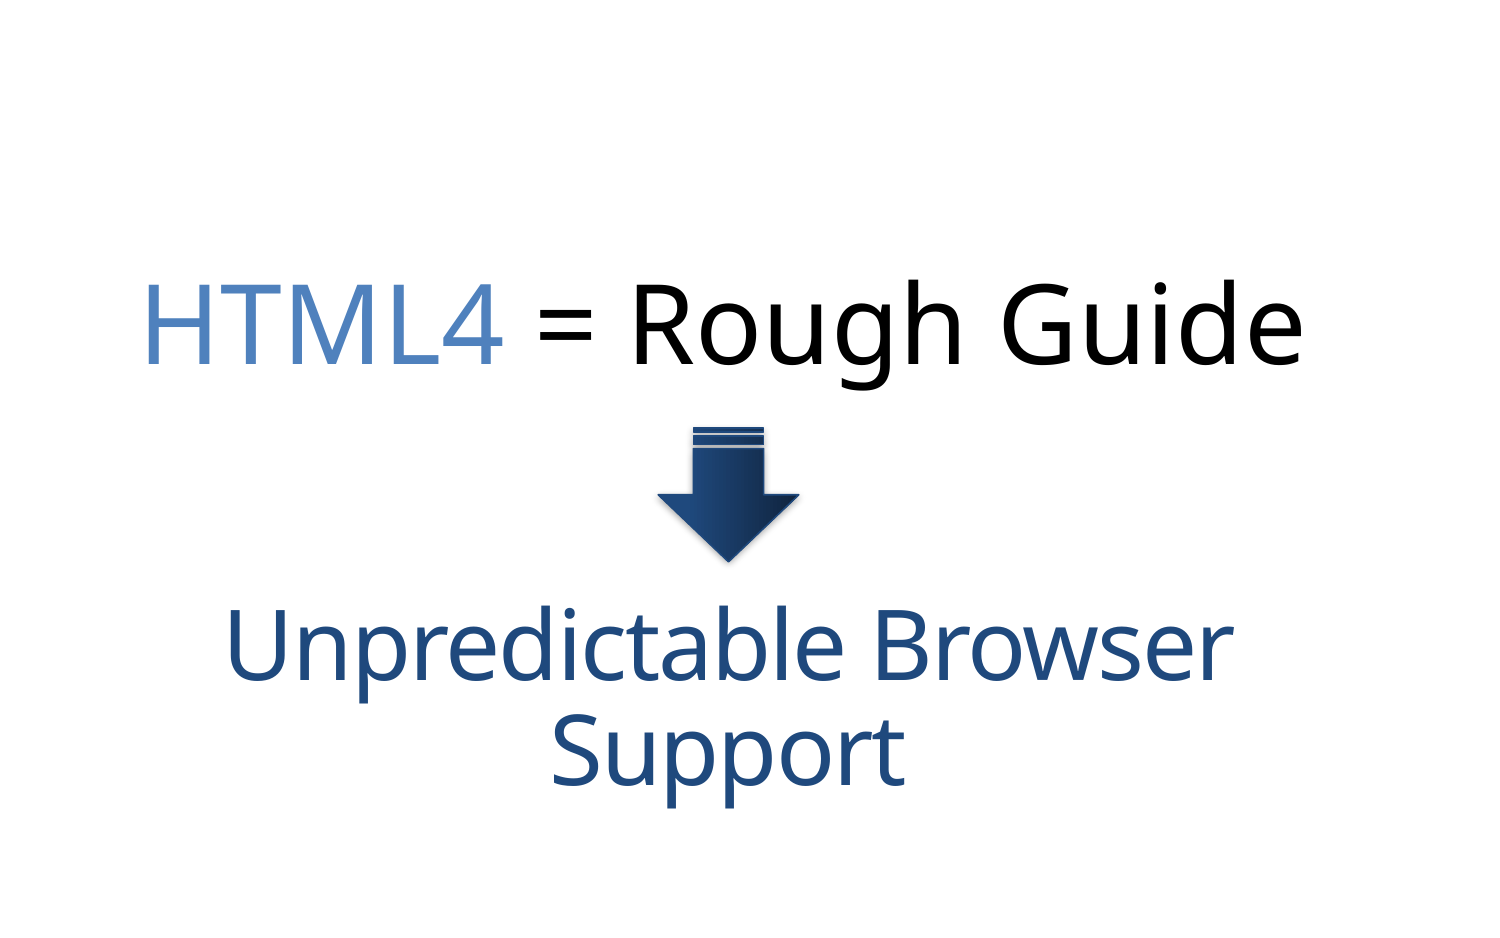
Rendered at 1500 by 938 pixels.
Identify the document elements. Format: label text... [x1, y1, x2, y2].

text_box [693, 435, 764, 445]
text_box [657, 447, 800, 563]
title HTML4 = Rough Guide [126, 247, 1477, 491]
text_box [693, 427, 764, 433]
text_box Unpredictable Browser Support [53, 595, 1404, 789]
